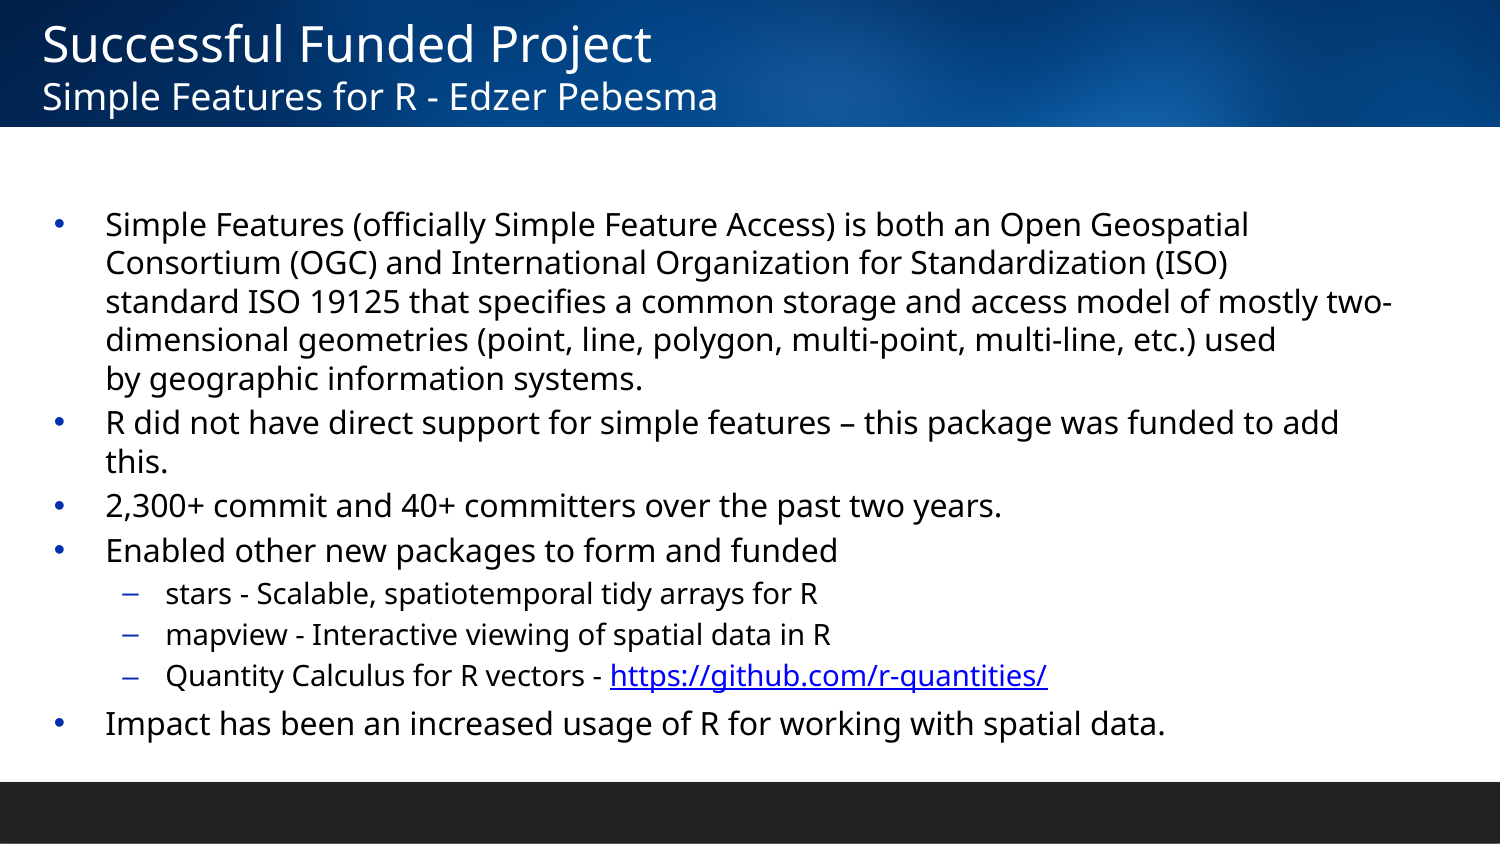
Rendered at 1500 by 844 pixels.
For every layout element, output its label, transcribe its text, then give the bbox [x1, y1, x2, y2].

picture [0, 0, 1500, 127]
list Simple Features (officially Simple Feature Access) is both an Open Geospatial Consortium (OGC) and International Organization for Standardization (ISO) standard ISO 19125 that specifies a common storage and access model of mostly two-dimensional geometries (point, line, polygon, multi-point, multi-line, etc.) used by geographic information systems. R did not have direct support for simple features – this package was funded to add this. 2,300+ commit and 40+ committers over the past two years. Enabled other new packages to form and funded stars - Scalable, spatiotemporal tidy arrays for R mapview - Interactive viewing of spatial data in R Quantity Calculus for R vectors - https://github.com/r-quantities/ Impact has been an increased usage of R for working with spatial data. [38, 196, 1425, 754]
title Successful Funded Project Simple Features for R - Edzer Pebesma [26, 9, 1413, 121]
